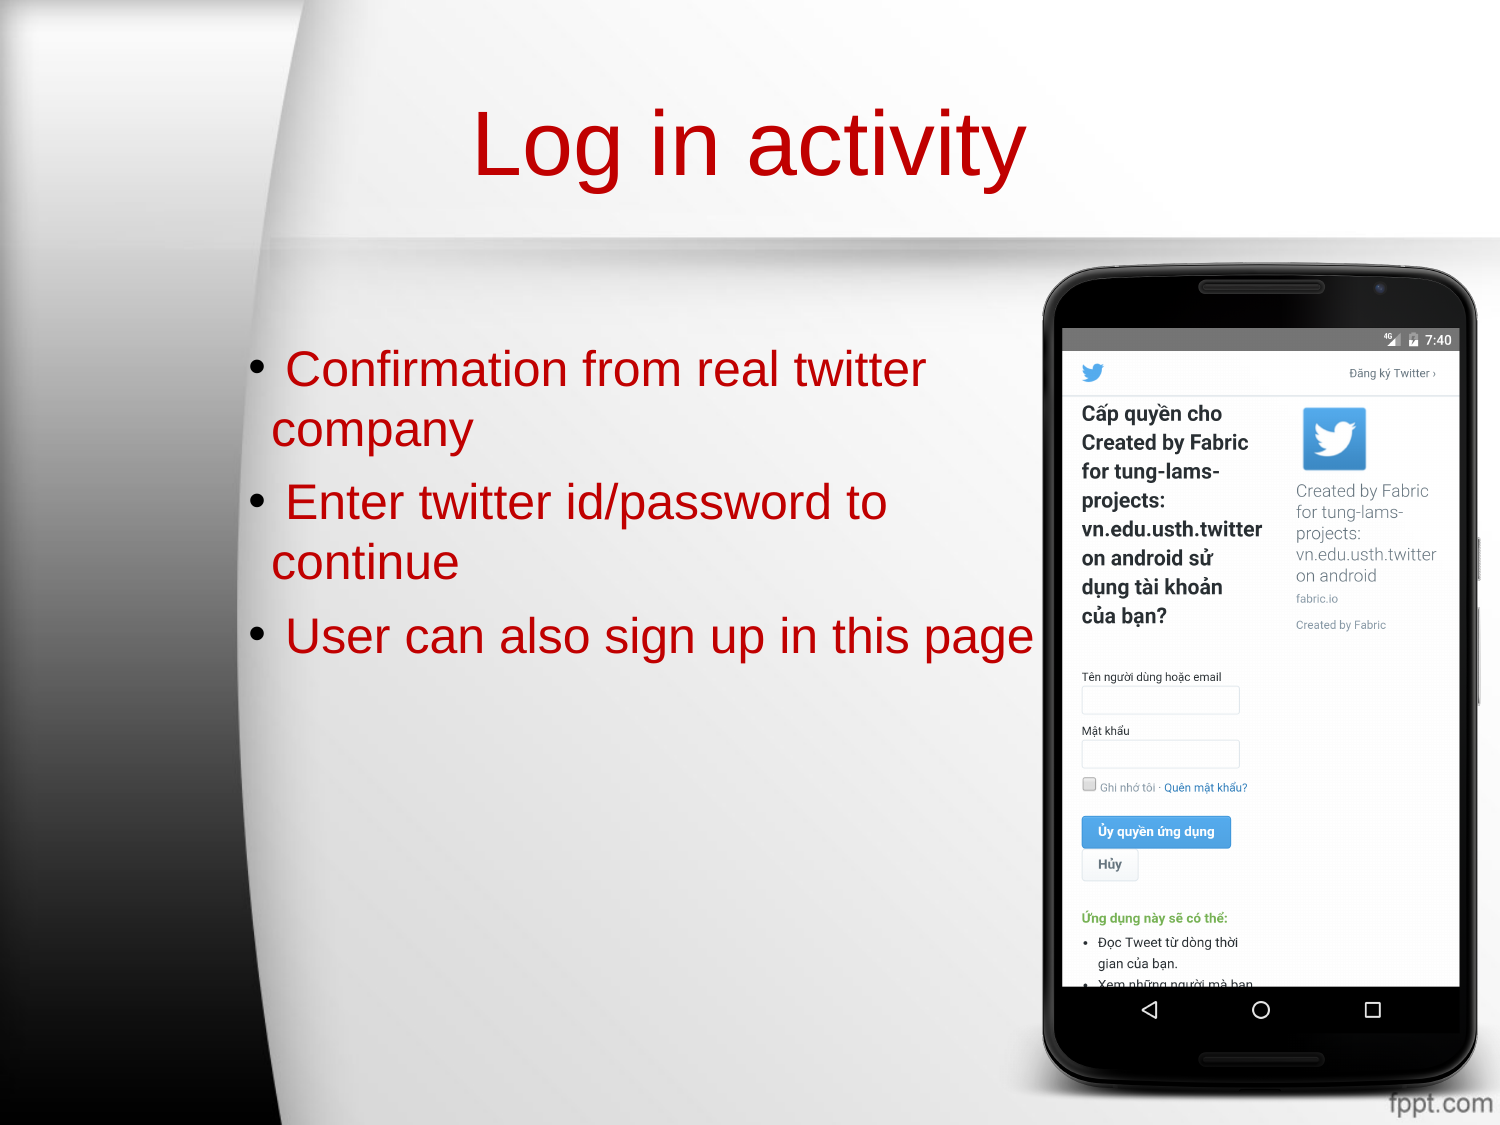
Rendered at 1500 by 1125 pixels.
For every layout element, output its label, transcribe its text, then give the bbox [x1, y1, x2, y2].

list Confirmation from real twitter company Enter twitter id/password to continue User can also sign up in this page [200, 321, 994, 1064]
picture [0, 0, 1500, 1125]
title Log in activity [75, 45, 1425, 233]
